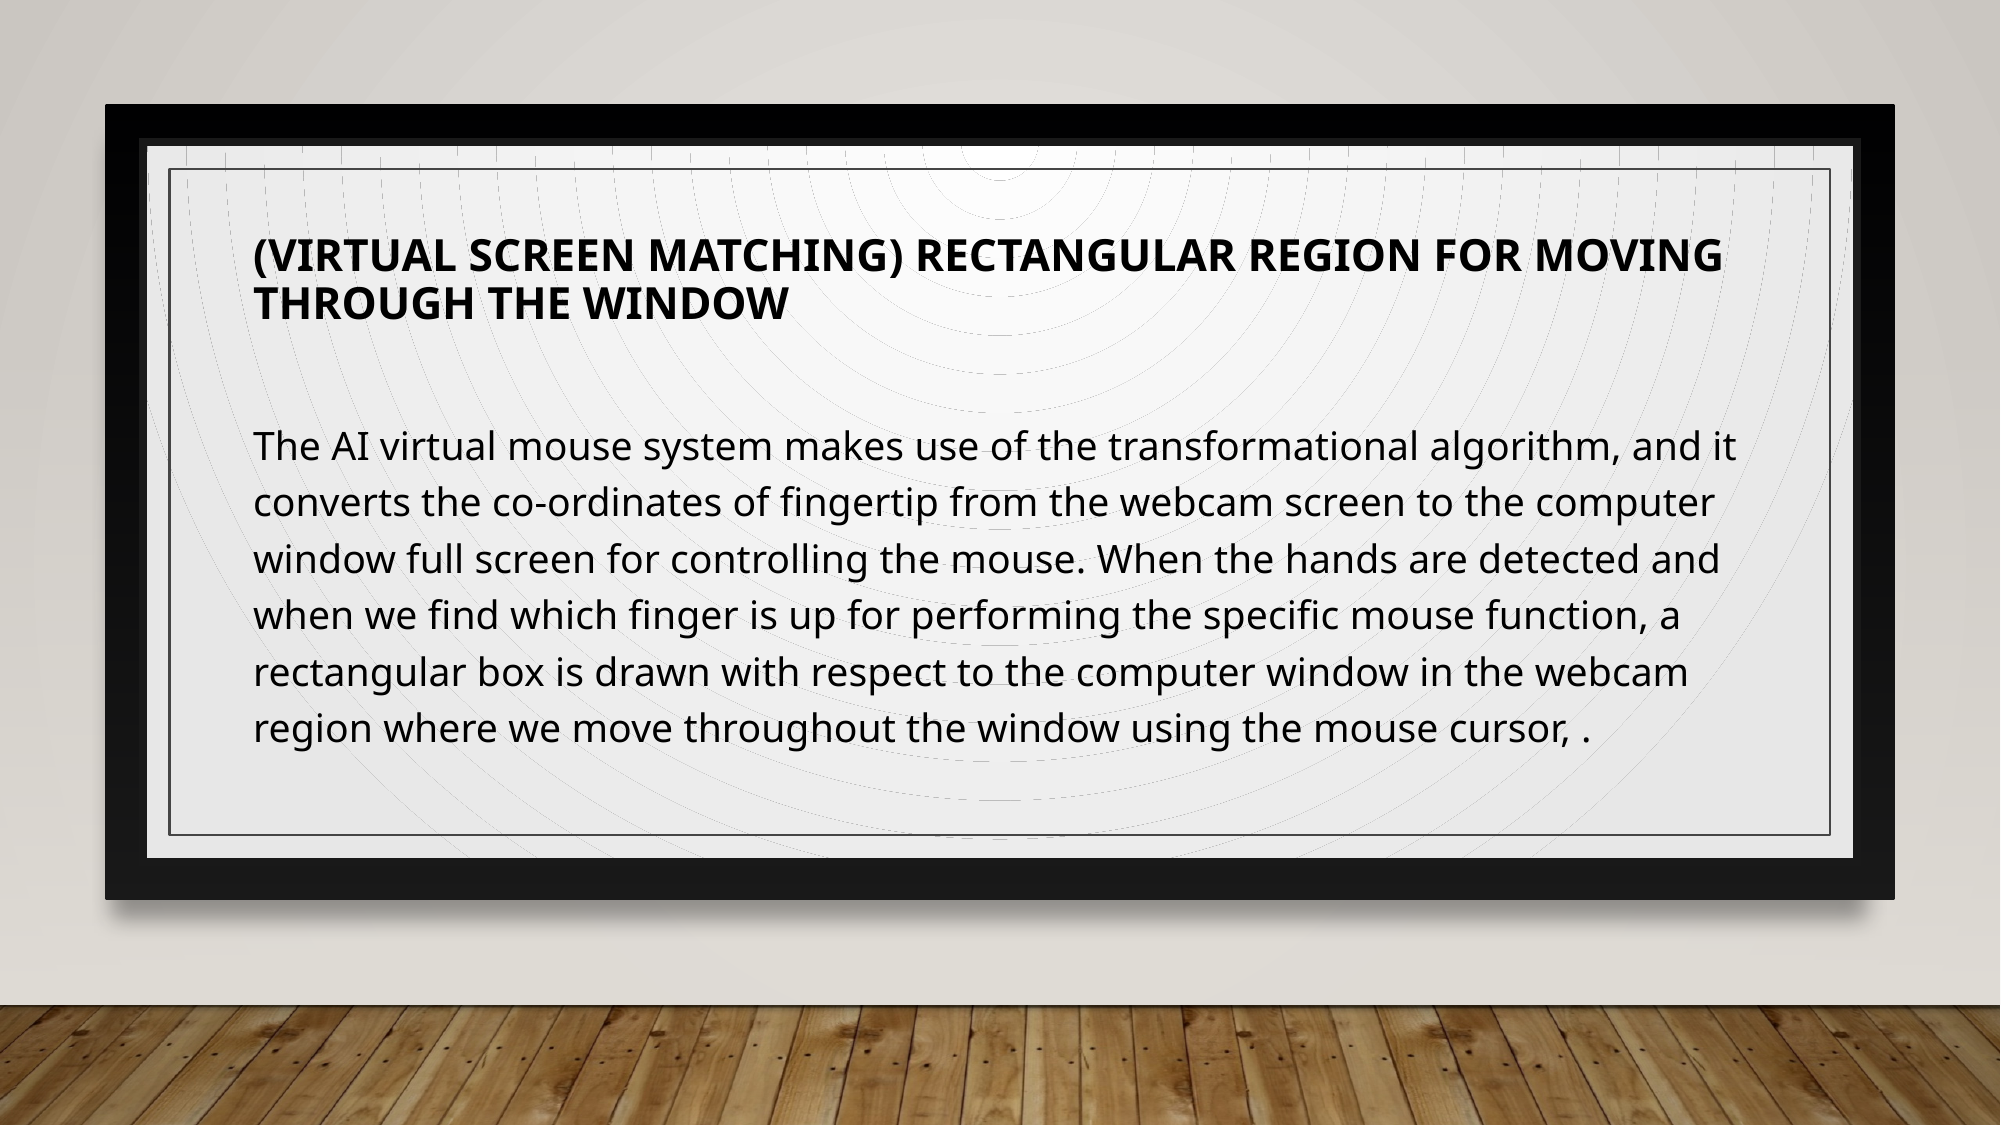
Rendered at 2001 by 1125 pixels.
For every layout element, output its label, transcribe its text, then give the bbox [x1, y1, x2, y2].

title (Virtual Screen Matching) Rectangular Region for Moving through the Window [238, 225, 1781, 391]
list The AI virtual mouse system makes use of the transformational algorithm, and it converts the co-ordinates of fingertip from the webcam screen to the computer window full screen for controlling the mouse. When the hands are detected and when we find which finger is up for performing the specific mouse function, a rectangular box is drawn with respect to the computer window in the webcam region where we move throughout the window using the mouse cursor, . [238, 404, 1781, 799]
text_box [168, 168, 1831, 836]
text_box [105, 104, 1895, 900]
text_box [0, 330, 2000, 1004]
text_box [0, 0, 2000, 330]
text_box [142, 141, 1858, 863]
picture [0, 1004, 2000, 1125]
